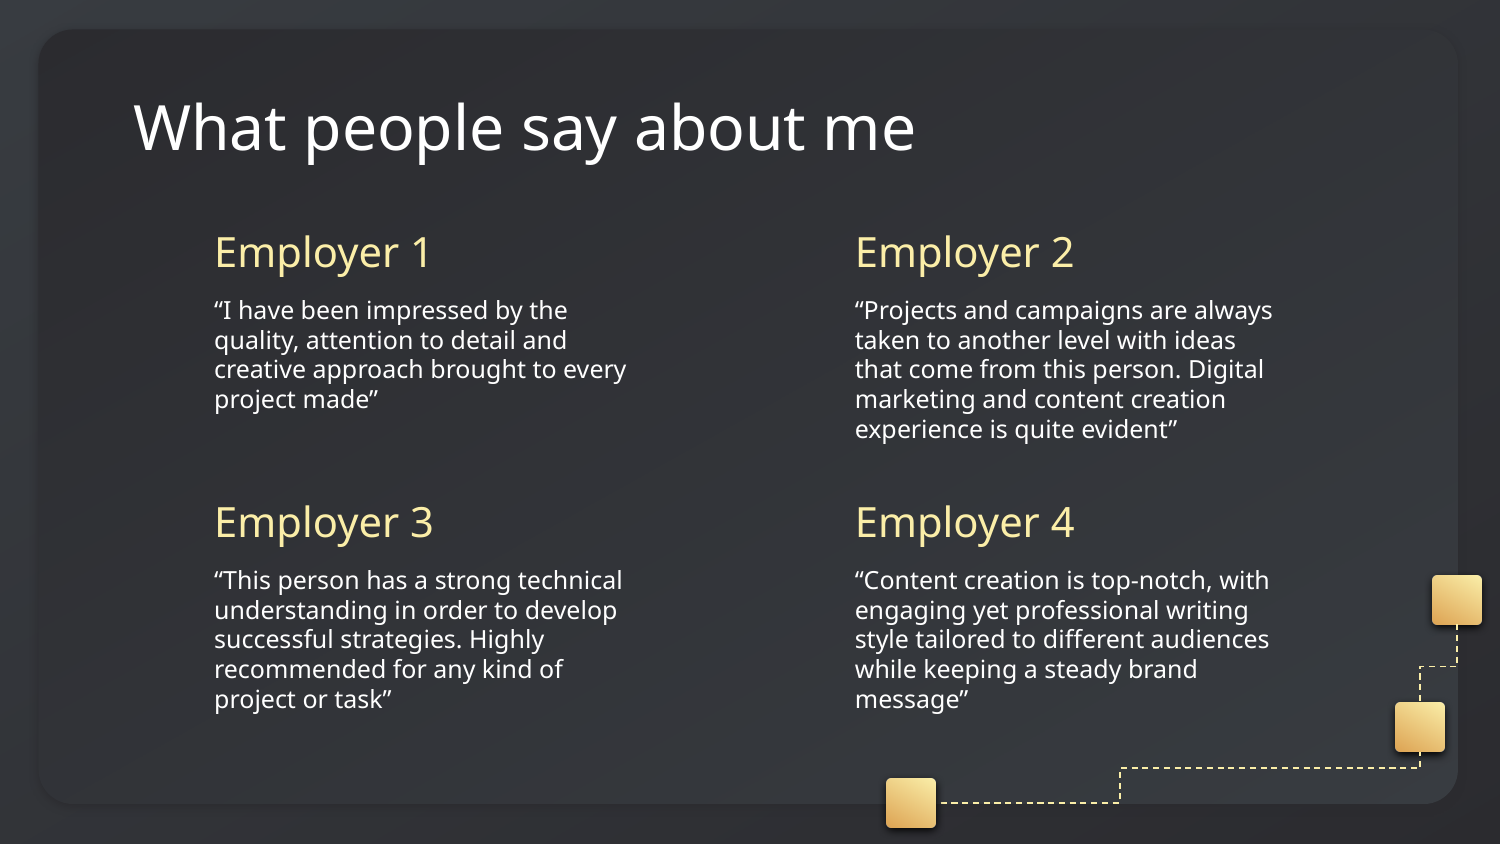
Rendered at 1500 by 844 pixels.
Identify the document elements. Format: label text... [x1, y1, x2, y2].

subtitle “Projects and campaigns are always taken to another level with ideas that come from this person. Digital marketing and content creation experience is quite evident” [839, 292, 1301, 458]
subtitle “I have been impressed by the quality, attention to detail and creative approach brought to every project made” [199, 292, 661, 458]
subtitle Employer 2 [839, 229, 1301, 292]
subtitle Employer 1 [199, 229, 661, 292]
subtitle Employer 3 [199, 499, 661, 549]
picture [0, 0, 1500, 844]
subtitle Employer 4 [839, 499, 1301, 562]
subtitle “Content creation is top-notch, with engaging yet professional writing style tailored to different audiences while keeping a steady brand message” [839, 562, 1301, 728]
subtitle “This person has a strong technical understanding in order to develop successful strategies. Highly recommended for any kind of project or task” [199, 549, 661, 728]
title What people say about me [118, 72, 1382, 167]
